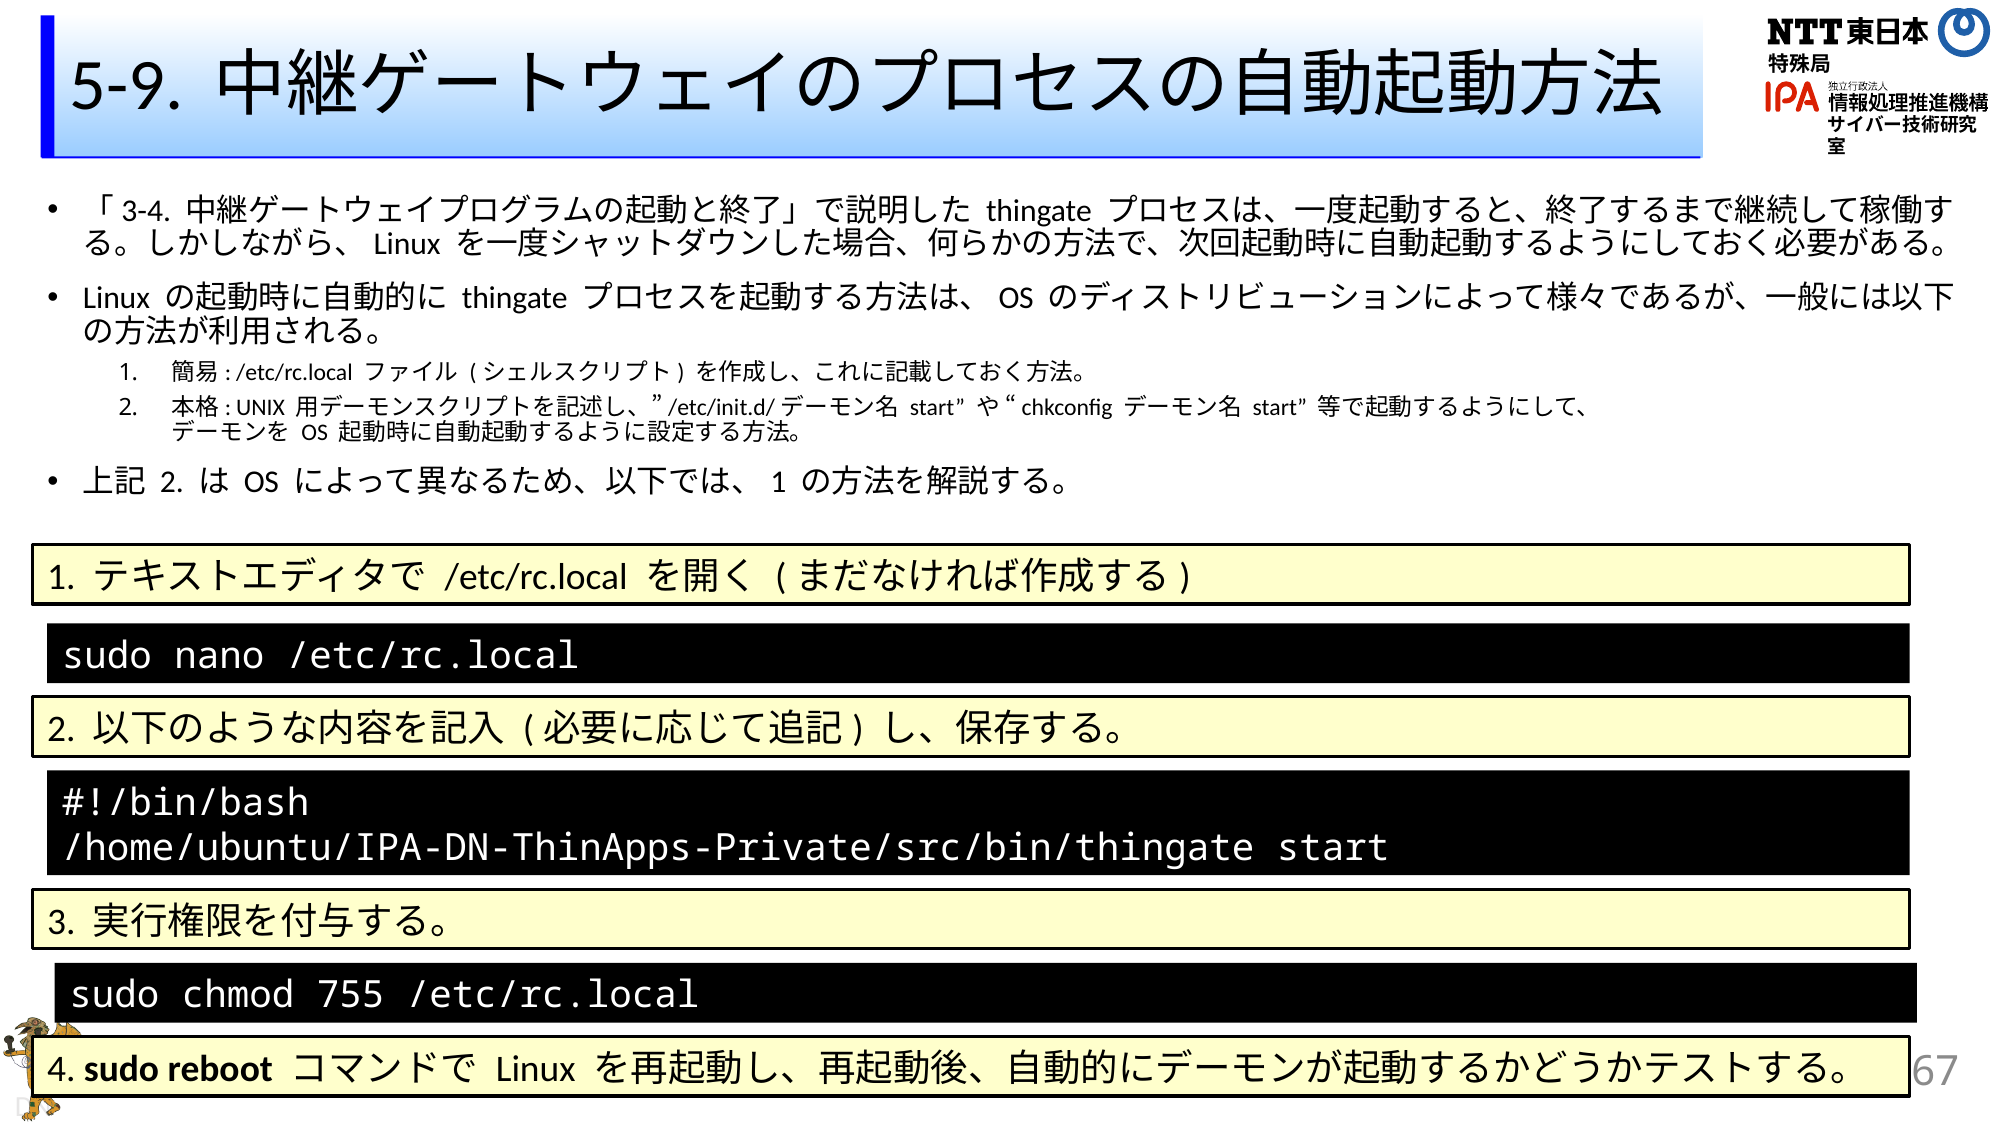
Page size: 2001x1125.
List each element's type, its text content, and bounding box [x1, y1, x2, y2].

text_box sudo nano /etc/rc.local [47, 623, 1910, 684]
list 「3-4. 中継ゲートウェイプログラムの起動と終了」で説明した thingate プロセスは、一度起動すると、終了するまで継続して稼働する。しかしながら、Linux を一度シャットダウンした場合、何らかの方法で、次回起動時に自動起動するようにしておく必要がある。 Linux の起動時に自動的に thingate プロセスを起動する方法は、OS のディストリビューションによって様々であるが、一般には以下の方法が利用される。 簡易: /etc/rc.local ファイル (シェルスクリプト) を作成し、これに記載しておく方法。 本格: UNIX 用デーモンスクリプトを記述し、”/etc/init.d/デーモン名 start” や “chkconfig デーモン名 start” 等で起動するようにして、 デーモンを OS 起動時に自動起動するように設定する方法。 上記 2. は OS によって異なるため、以下では、1 の方法を解説する。 [32, 186, 1984, 545]
text_box 2. 以下のような内容を記入 (必要に応じて追記) し、保存する。 [32, 696, 1910, 757]
text_box 4. sudo reboot コマンドで Linux を再起動し、再起動後、自動的にデーモンが起動するかどうかテストする。 [32, 1036, 1910, 1097]
text_box 1. テキストエディタで /etc/rc.local を開く (まだなければ作成する) [32, 544, 1910, 605]
text_box sudo chmod 755 /etc/rc.local [54, 962, 1917, 1023]
title 5-9. 中継ゲートウェイのプロセスの自動起動方法 [54, 30, 1703, 143]
slide_number 67 [1412, 1042, 1975, 1103]
text_box 3. 実行権限を付与する。 [32, 889, 1910, 949]
text_box #!/bin/bash /home/ubuntu/IPA-DN-ThinApps-Private/src/bin/thingate start [47, 770, 1910, 876]
